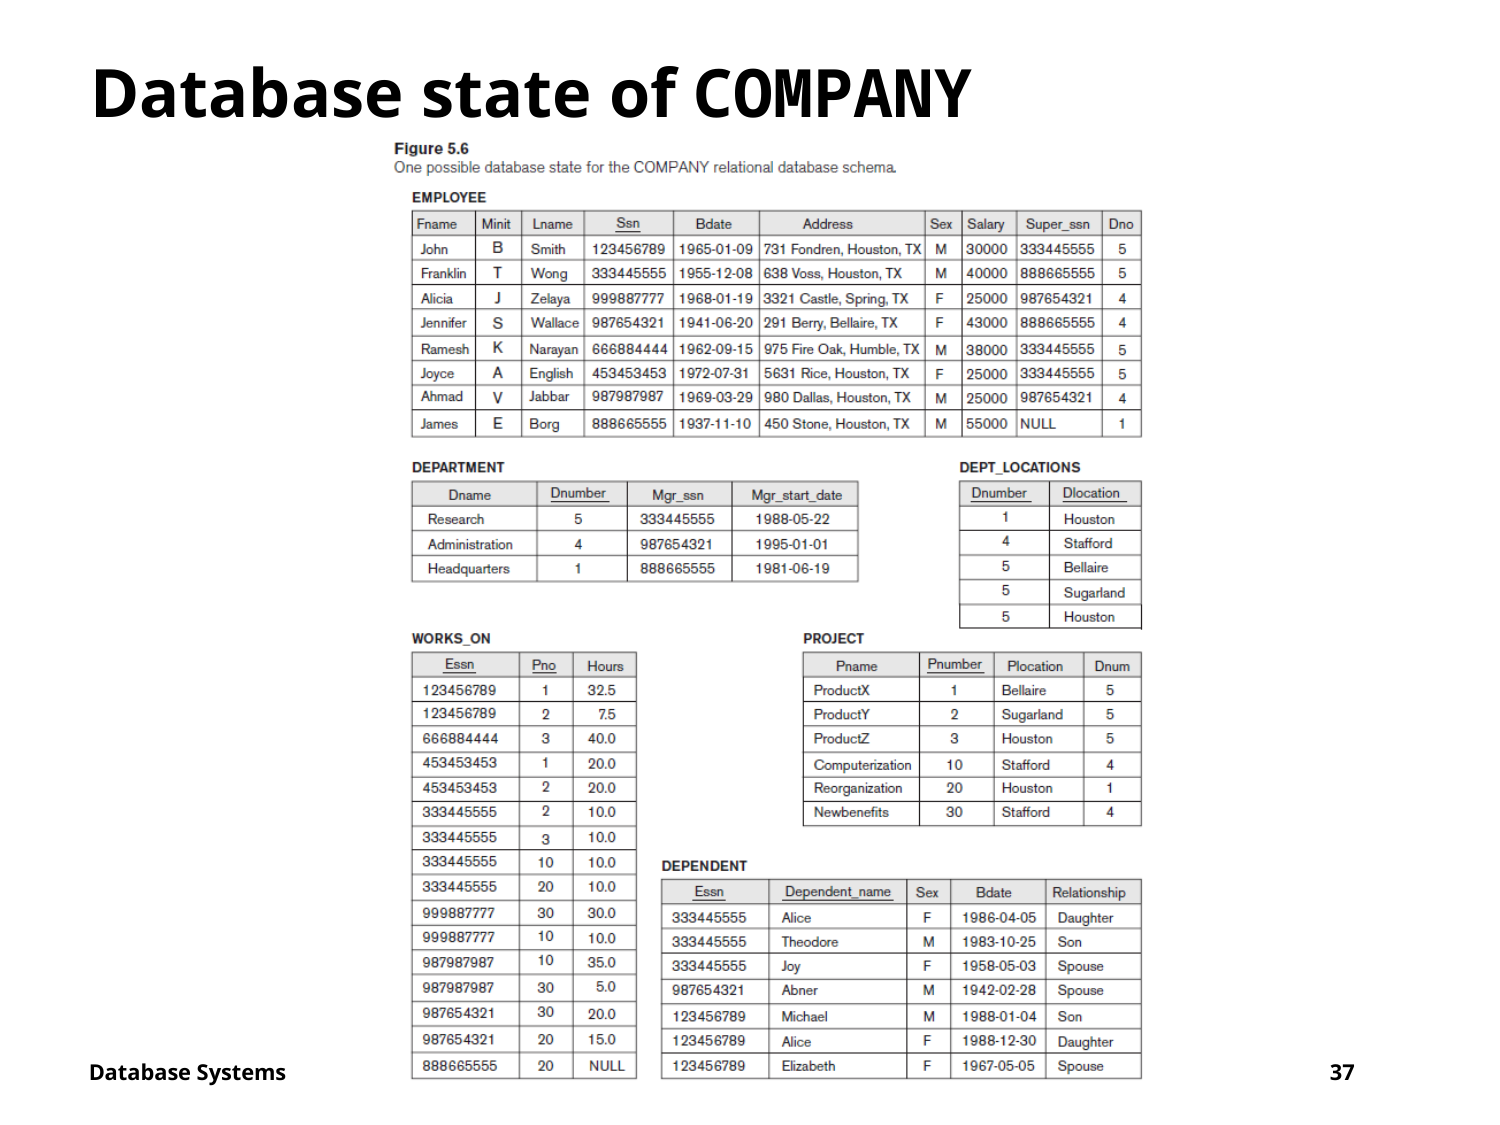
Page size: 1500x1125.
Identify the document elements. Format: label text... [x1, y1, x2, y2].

picture [383, 136, 1164, 1096]
title Database state of COMPANY [75, 45, 1425, 138]
